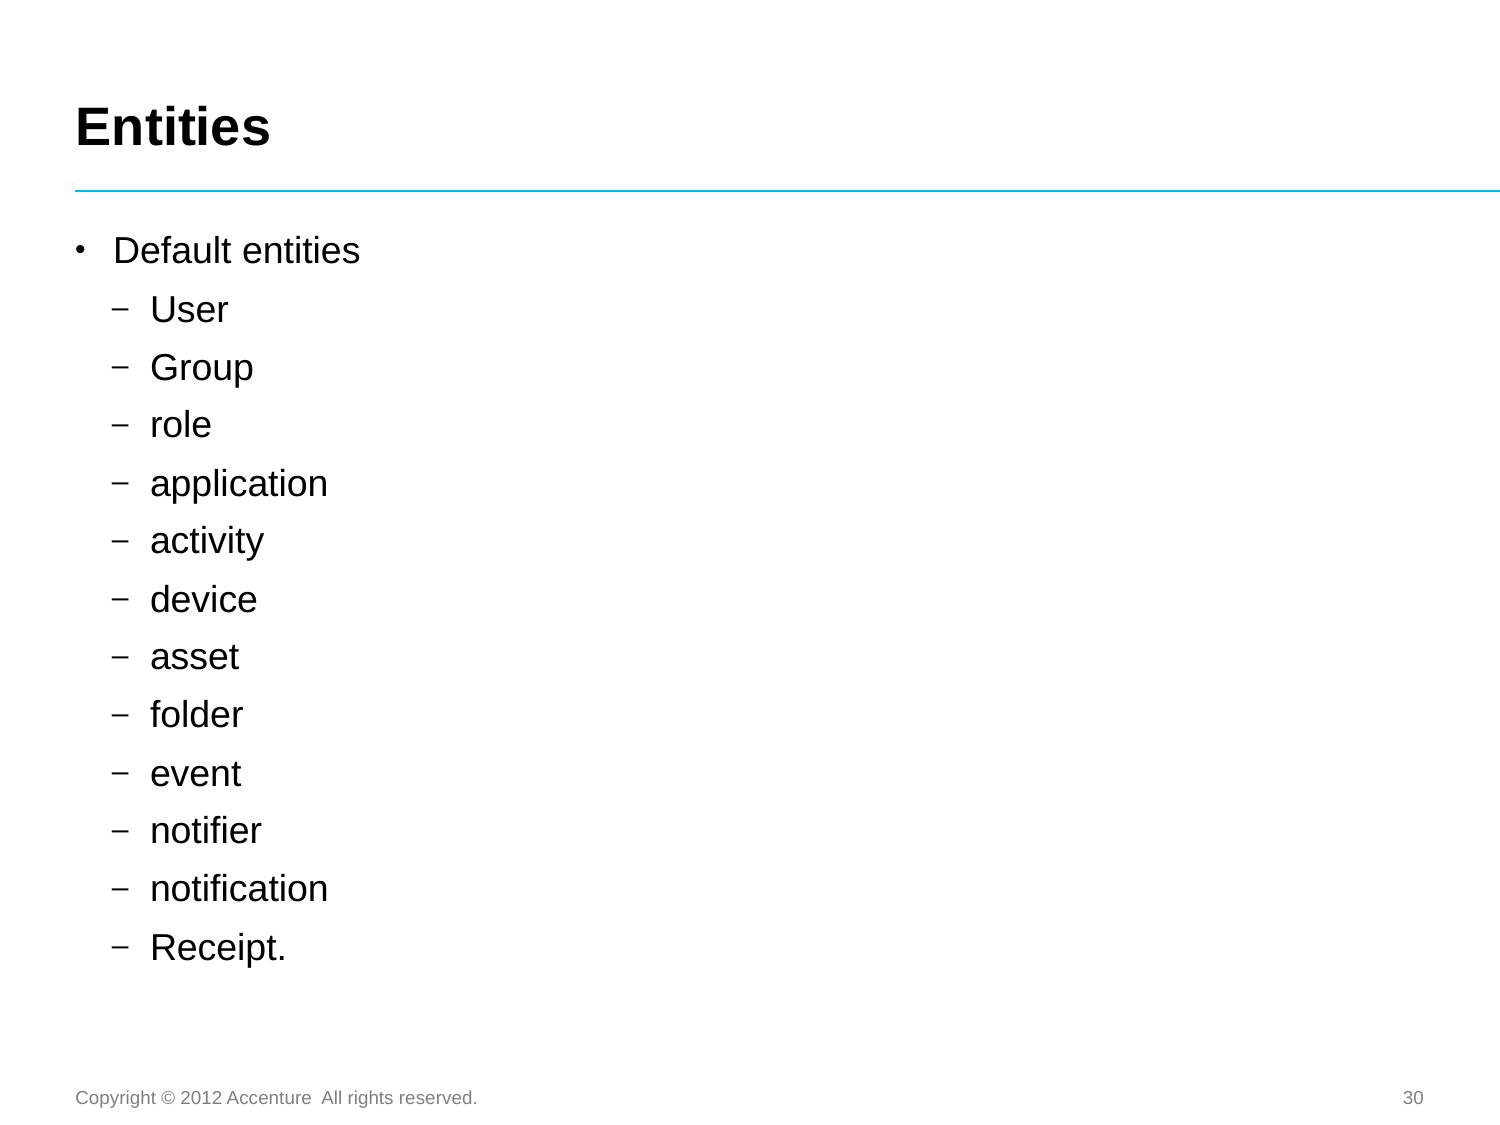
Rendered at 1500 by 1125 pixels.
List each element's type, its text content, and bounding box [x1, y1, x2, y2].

title Entities [75, 27, 1422, 157]
list Default entities User Group role application activity device asset folder event notifier notification Receipt. [75, 226, 1425, 1018]
